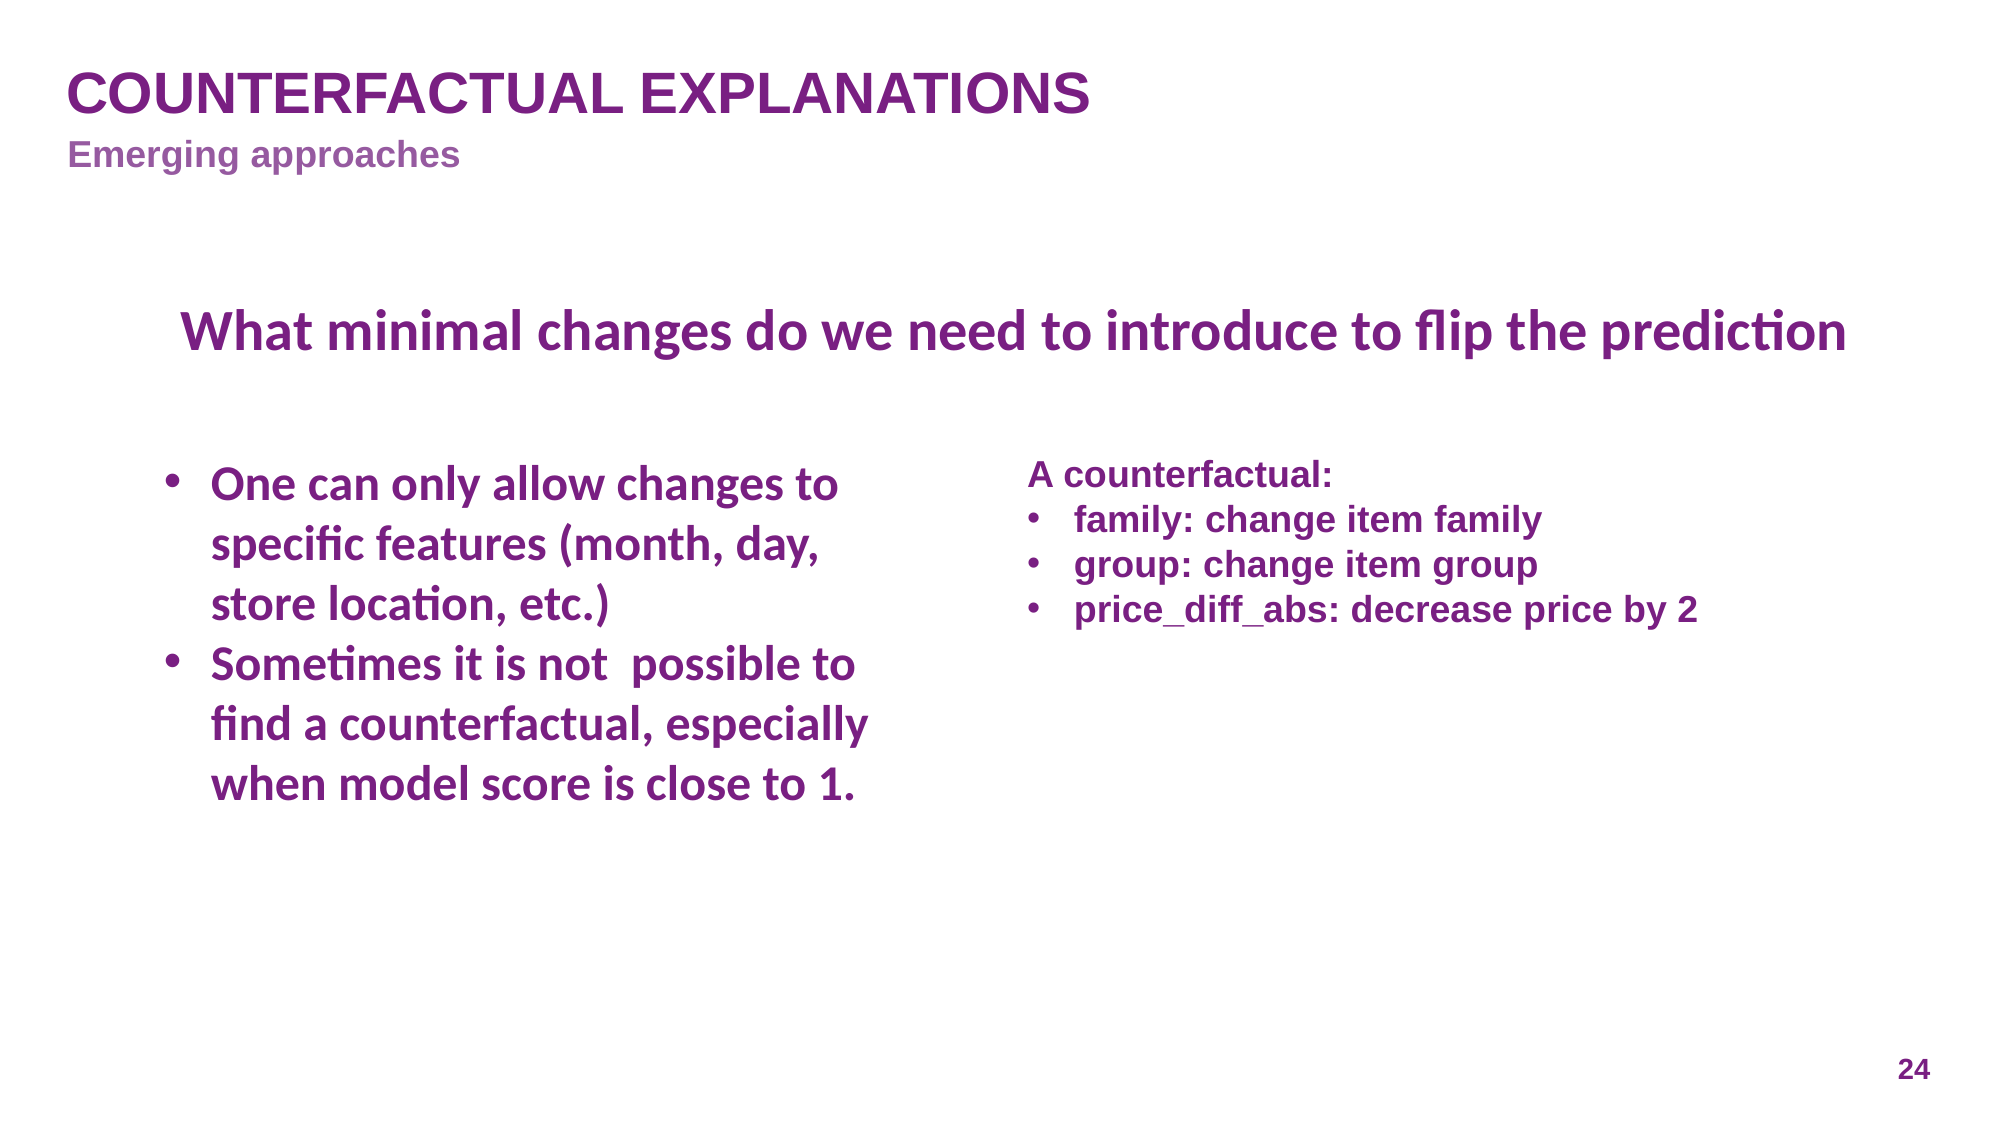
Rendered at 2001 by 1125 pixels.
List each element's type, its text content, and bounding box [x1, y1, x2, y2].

subtitle Emerging approaches [67, 121, 1929, 192]
text_box One can only allow changes to specific features (month, day, store location, etc.) Sometimes it is not possible to find a counterfactual, especially when model score is close to 1. [163, 450, 889, 771]
text_box A counterfactual: family: change item family group: change item group price_diff_abs: decrease price by 2 [1027, 450, 1924, 1004]
title Counterfactual explanations [66, 43, 1929, 126]
slide_number 24 [1897, 1053, 1953, 1086]
text_box What minimal changes do we need to introduce to flip the prediction [180, 292, 1874, 413]
